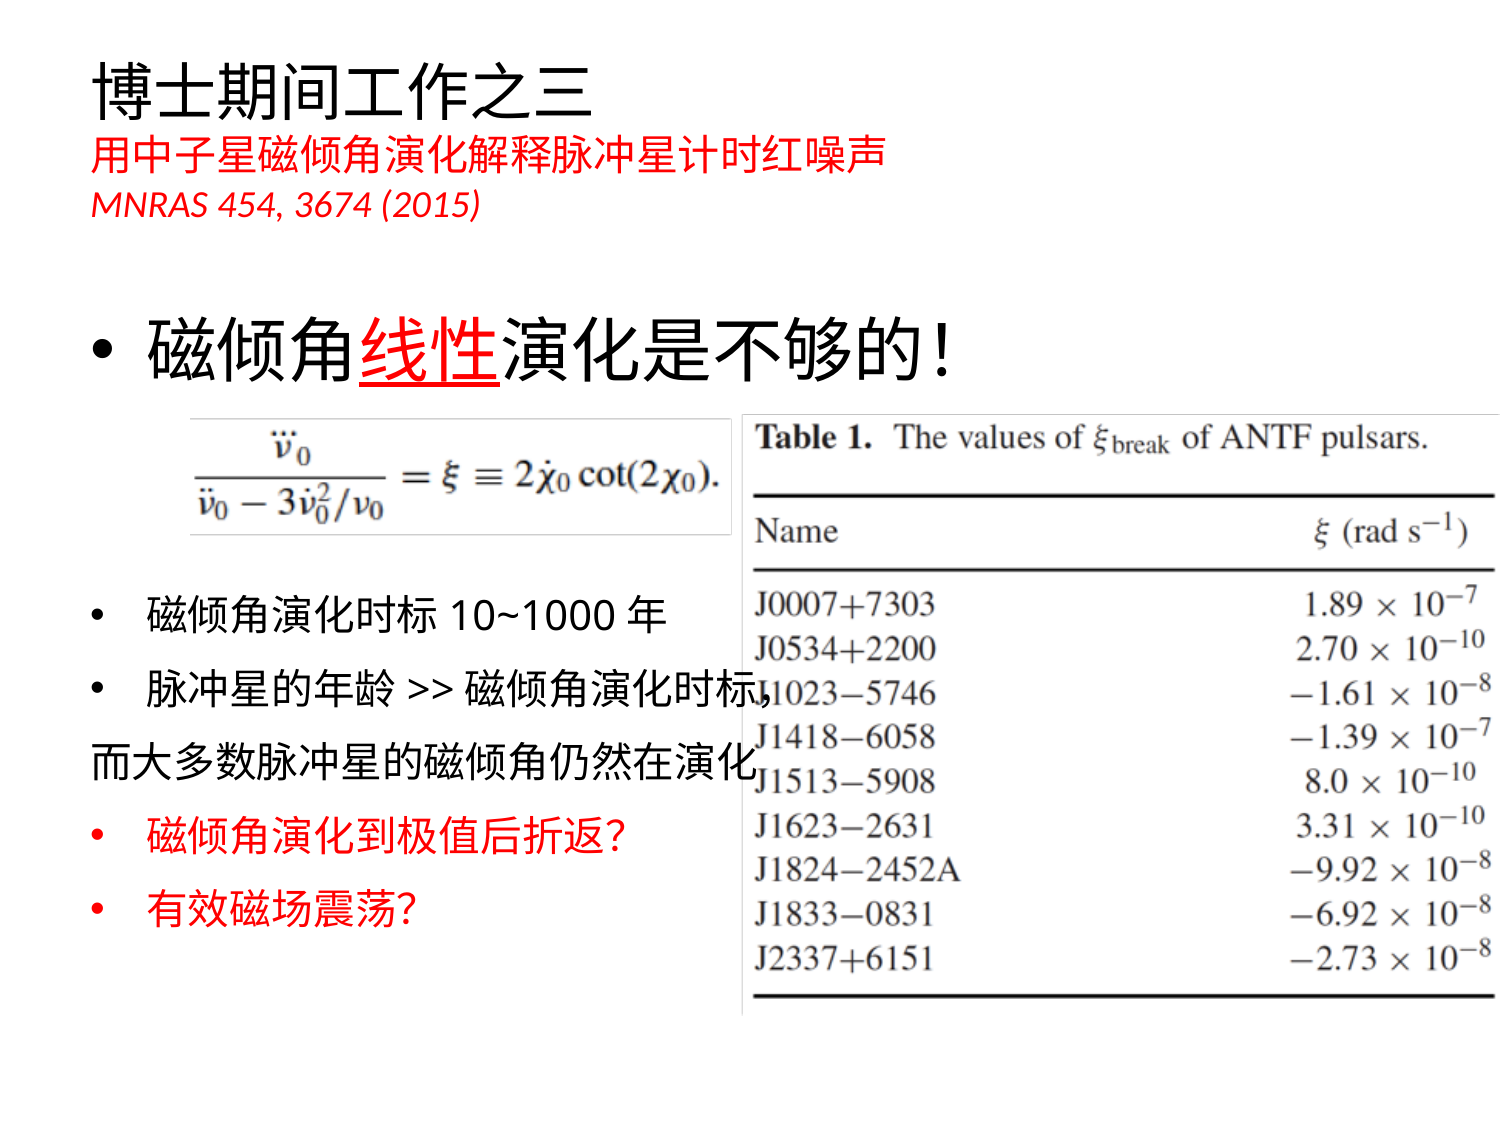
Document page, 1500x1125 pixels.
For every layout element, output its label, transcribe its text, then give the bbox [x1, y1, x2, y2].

title 博士期间工作之三 用中子星磁倾角演化解释脉冲星计时红噪声 MNRAS 454, 3674 (2015) [75, 45, 1425, 233]
picture [190, 413, 1500, 1016]
list 磁倾角线性演化是不够的！ 磁倾角演化时标10~1000年 脉冲星的年龄>>磁倾角演化时标， 而大多数脉冲星的磁倾角仍然在演化 磁倾角演化到极值后折返？ 有效磁场震荡？ [75, 298, 1425, 1005]
